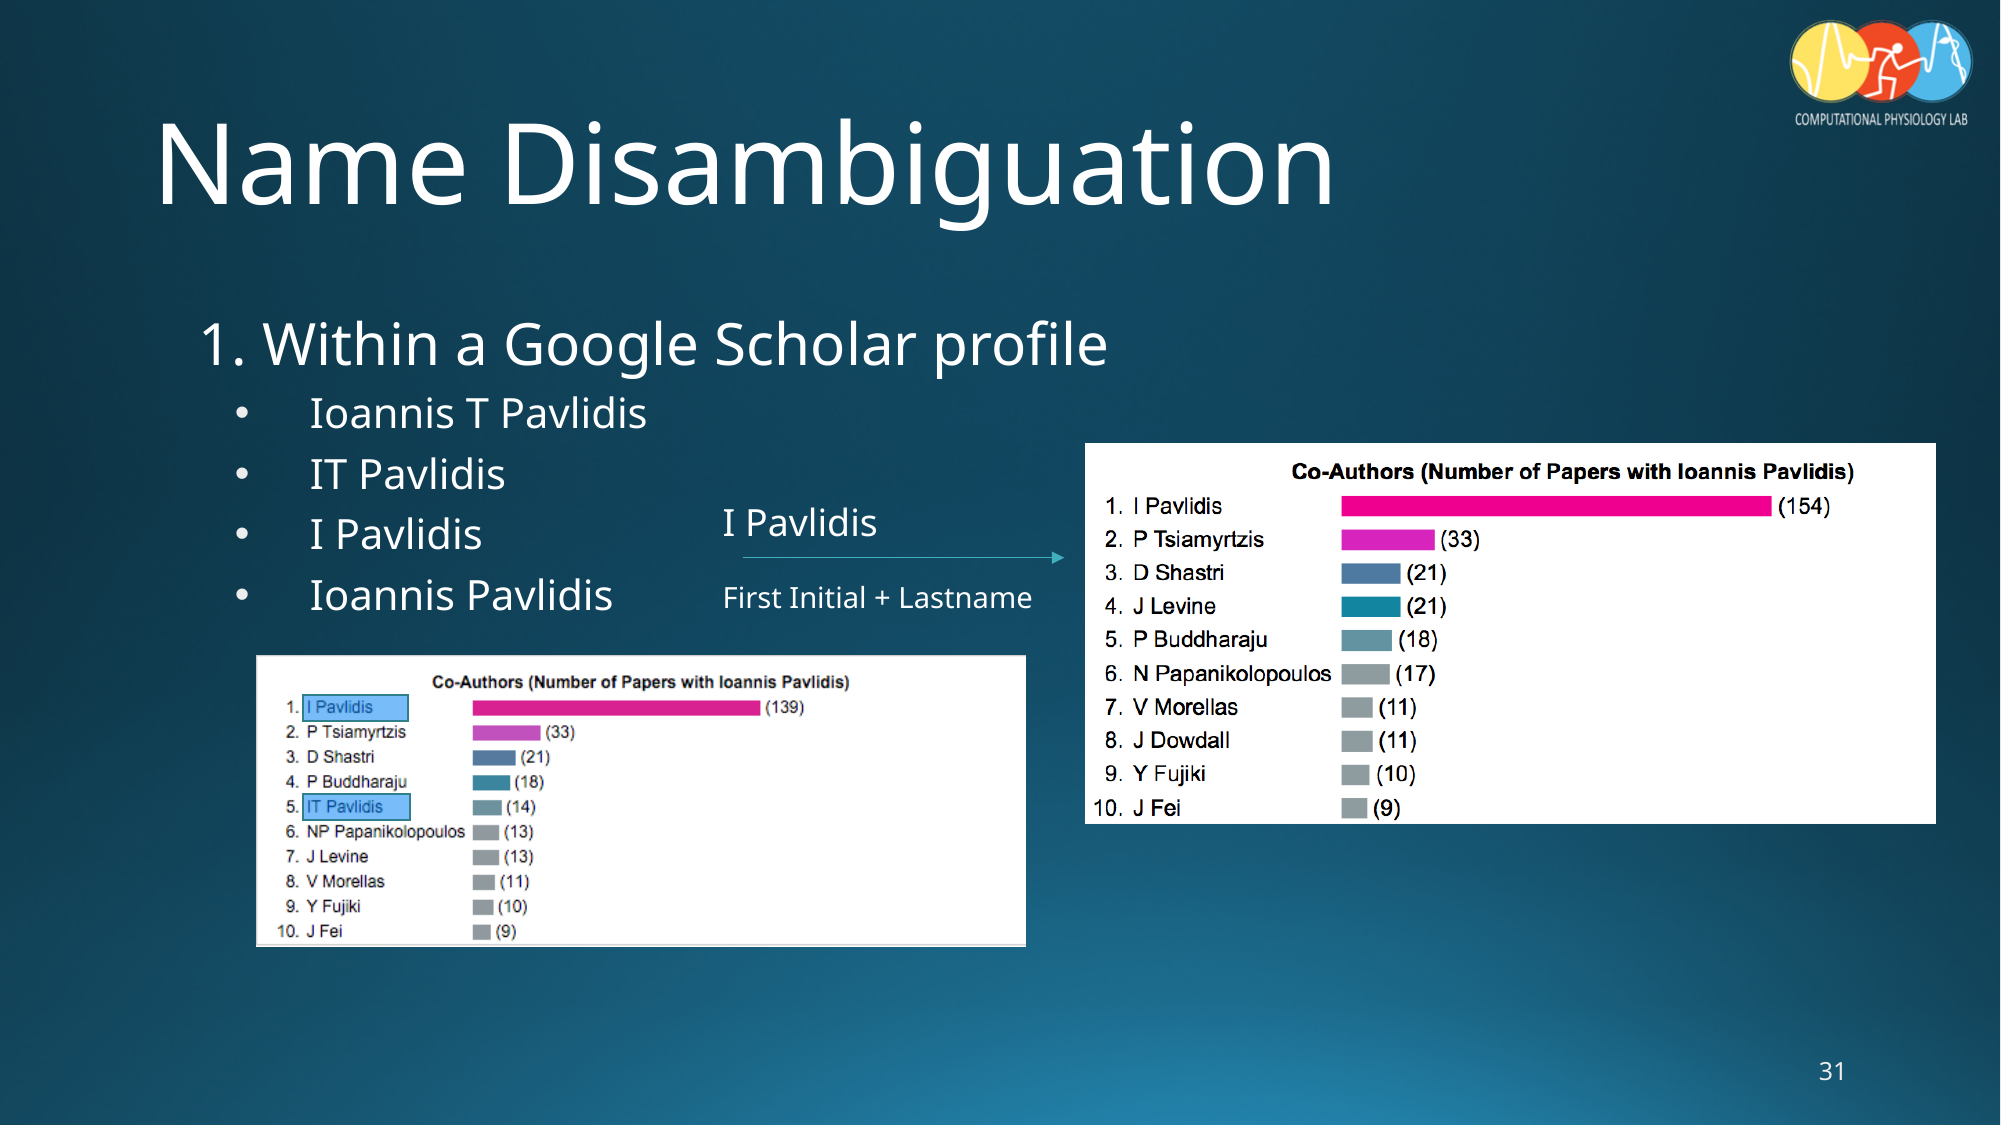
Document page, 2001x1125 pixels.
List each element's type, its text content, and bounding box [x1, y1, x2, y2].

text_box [722, 491, 1065, 623]
slide_number 31 [1412, 1042, 1863, 1103]
picture [0, 0, 2001, 1125]
title Name Disambiguation [137, 59, 1863, 278]
list 1. Within a Google Scholar profile Ioannis T Pavlidis IT Pavlidis I Pavlidis Ioannis Pavlidis [183, 299, 1863, 1103]
